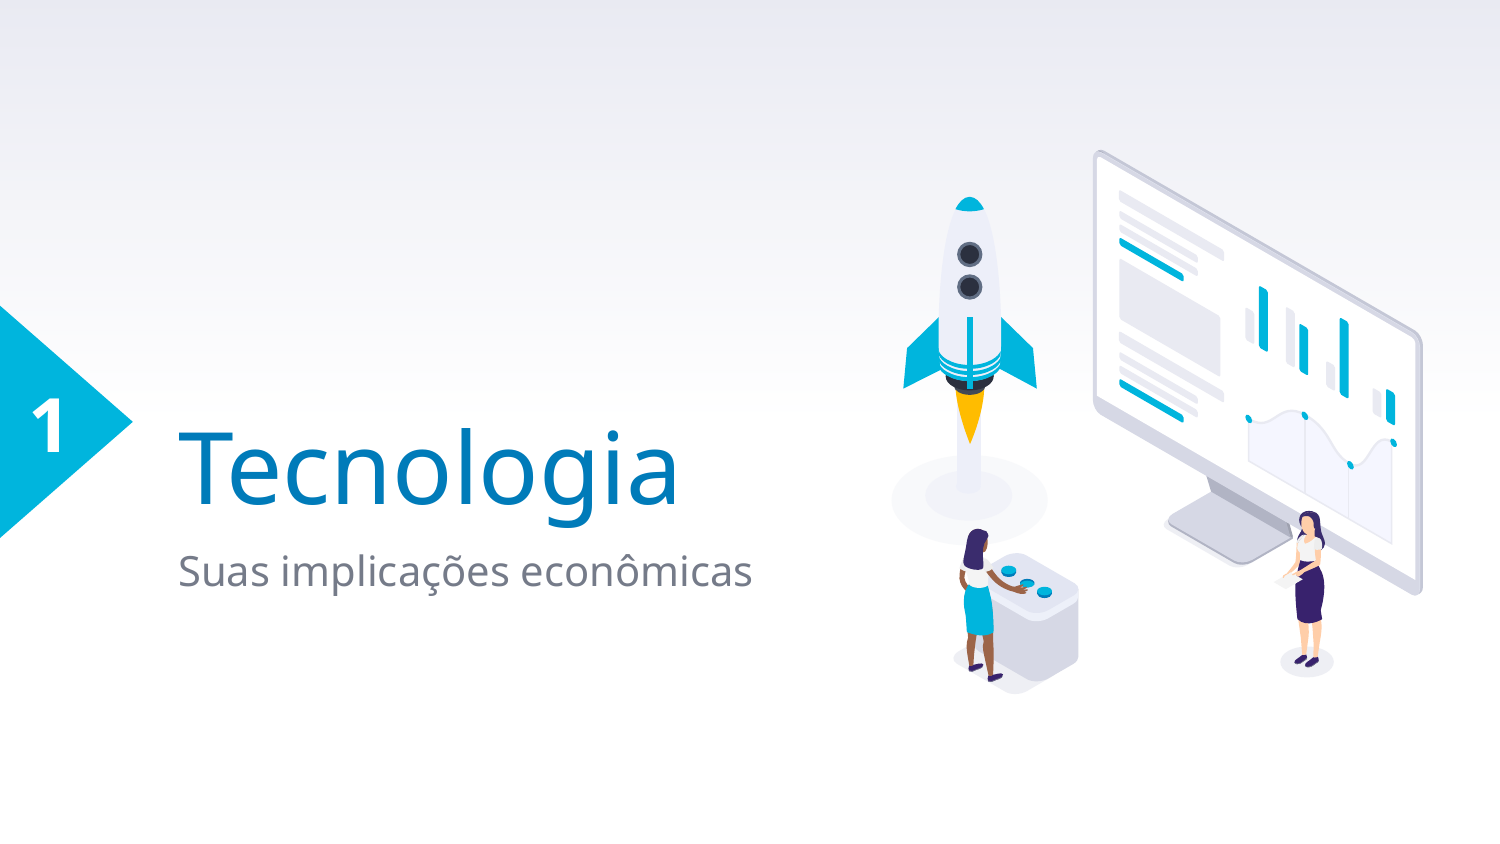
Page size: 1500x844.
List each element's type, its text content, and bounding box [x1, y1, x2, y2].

subtitle Suas implicações econômicas [178, 539, 886, 603]
title Tecnologia [178, 333, 886, 524]
text_box 1 [0, 306, 100, 540]
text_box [891, 149, 1424, 695]
